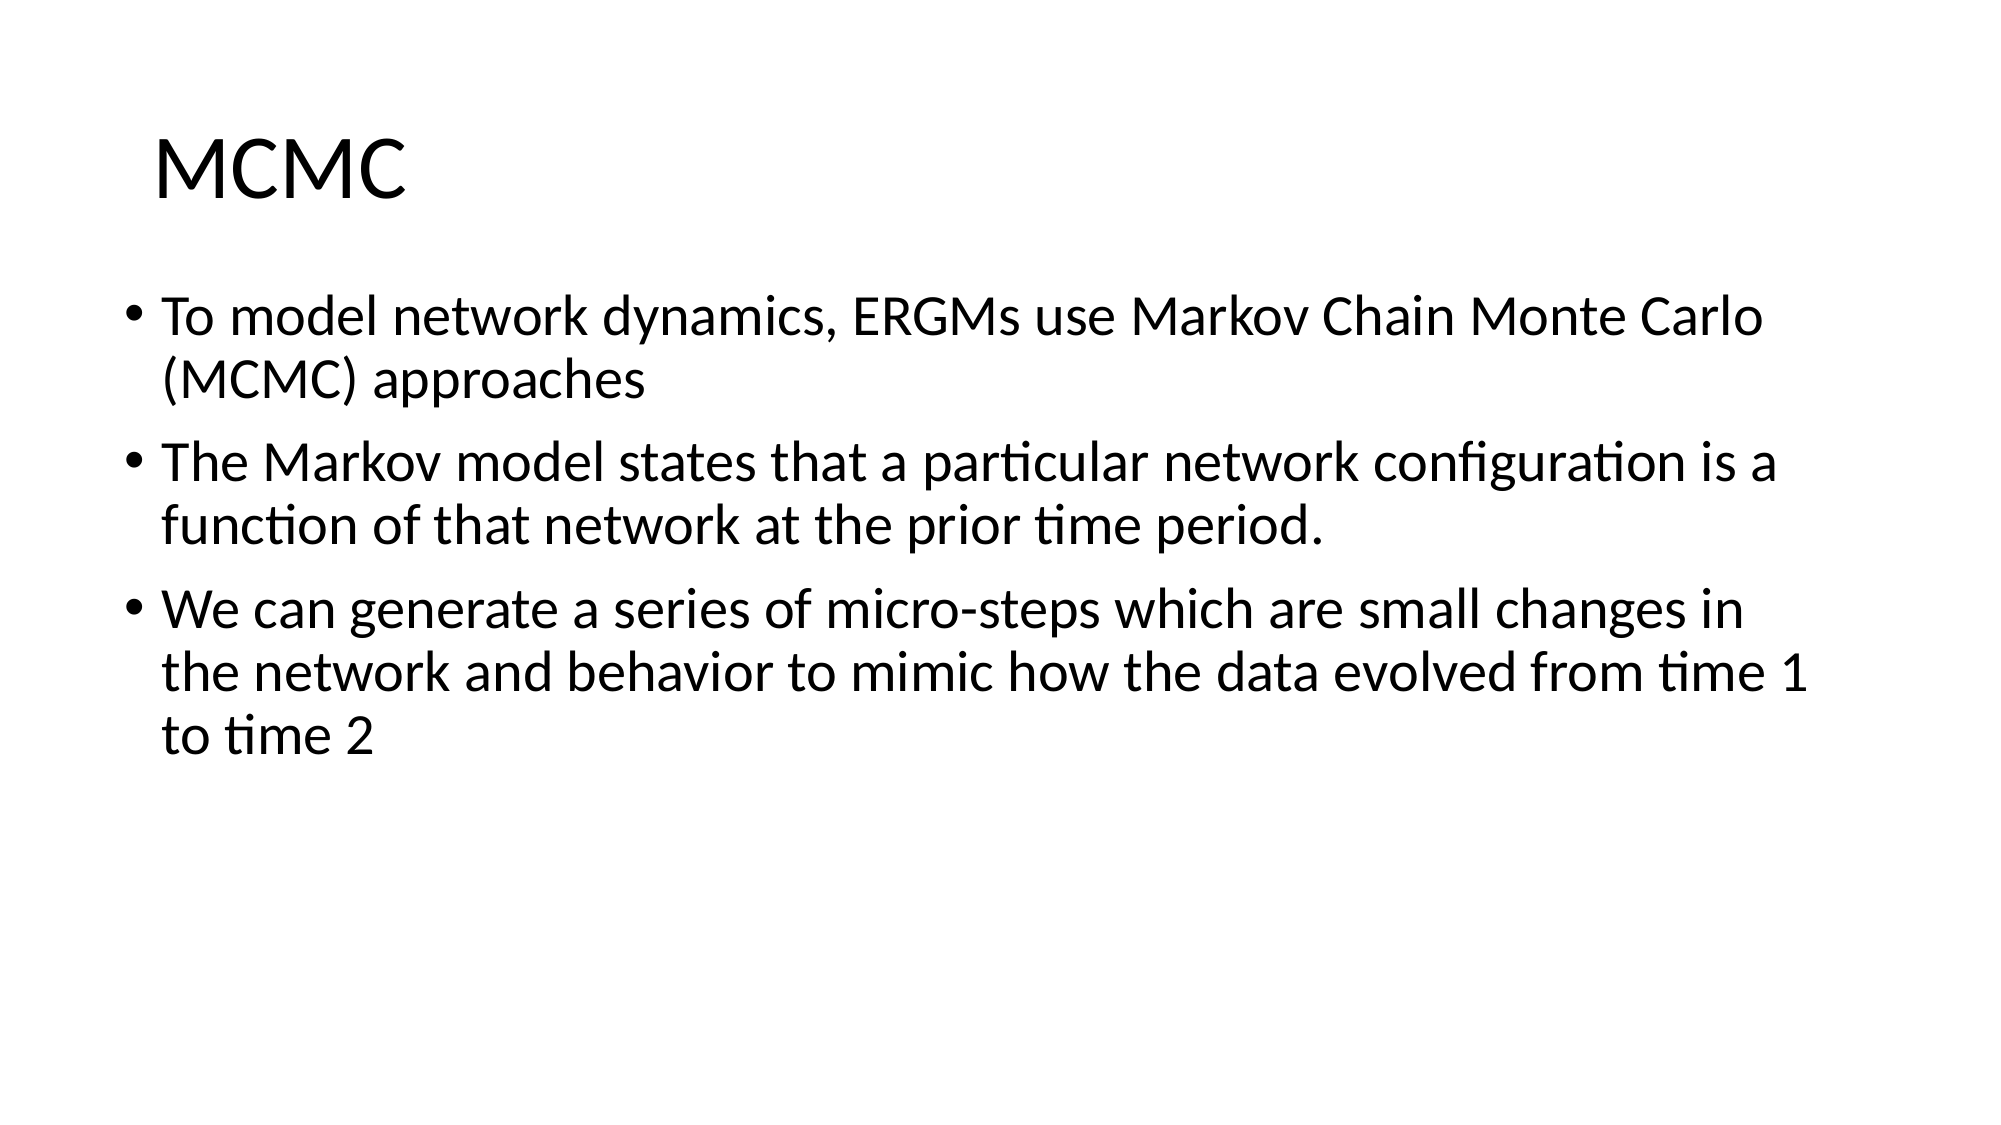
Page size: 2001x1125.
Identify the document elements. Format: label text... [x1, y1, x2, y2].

list To model network dynamics, ERGMs use Markov Chain Monte Carlo (MCMC) approaches The Markov model states that a particular network configuration is a function of that network at the prior time period. We can generate a series of micro-steps which are small changes in the network and behavior to mimic how the data evolved from time 1 to time 2 [109, 277, 1835, 992]
title MCMC [137, 59, 1863, 278]
